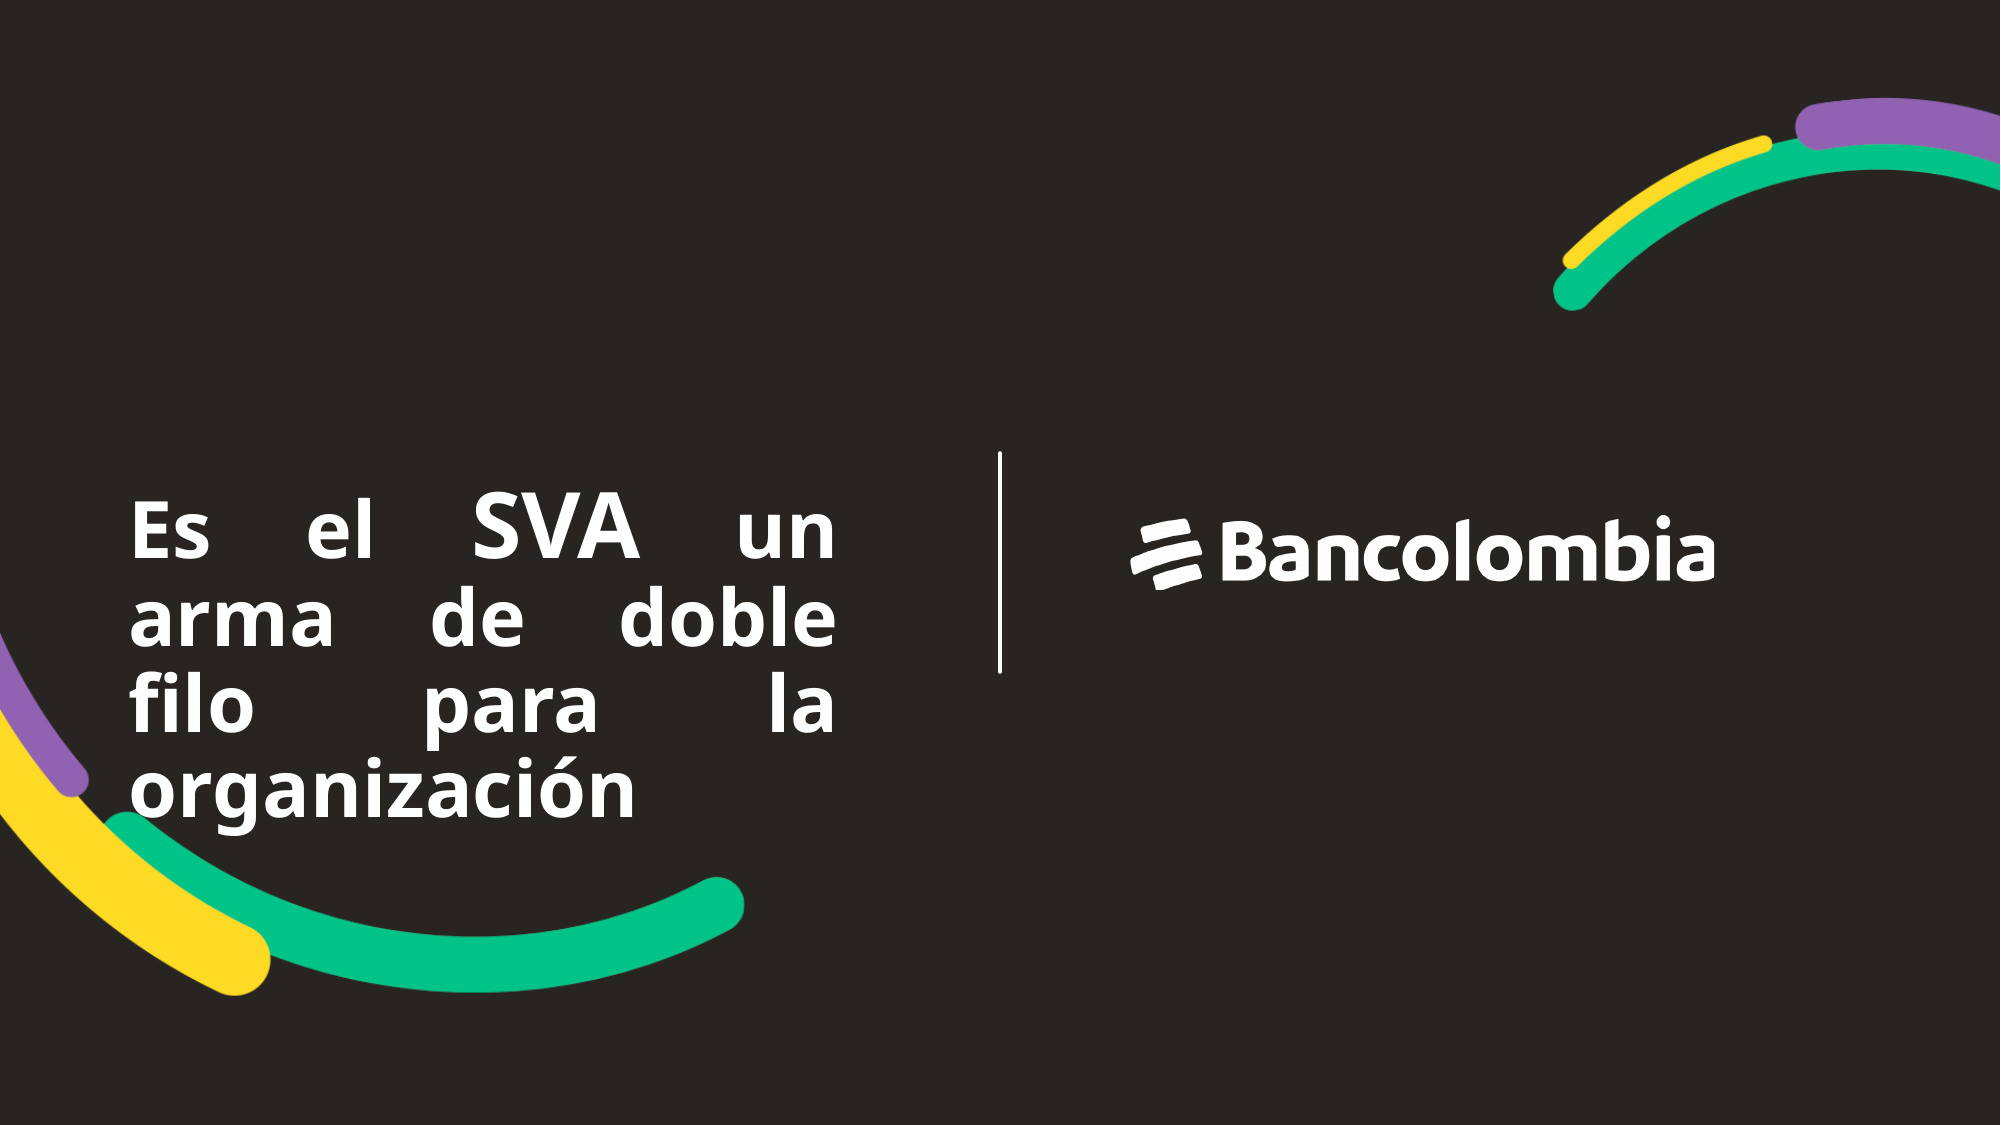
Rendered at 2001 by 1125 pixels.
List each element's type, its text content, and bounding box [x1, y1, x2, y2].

text_box Es el SVA un arma de doble filo para la organización [113, 471, 854, 654]
picture [0, 0, 2000, 1125]
